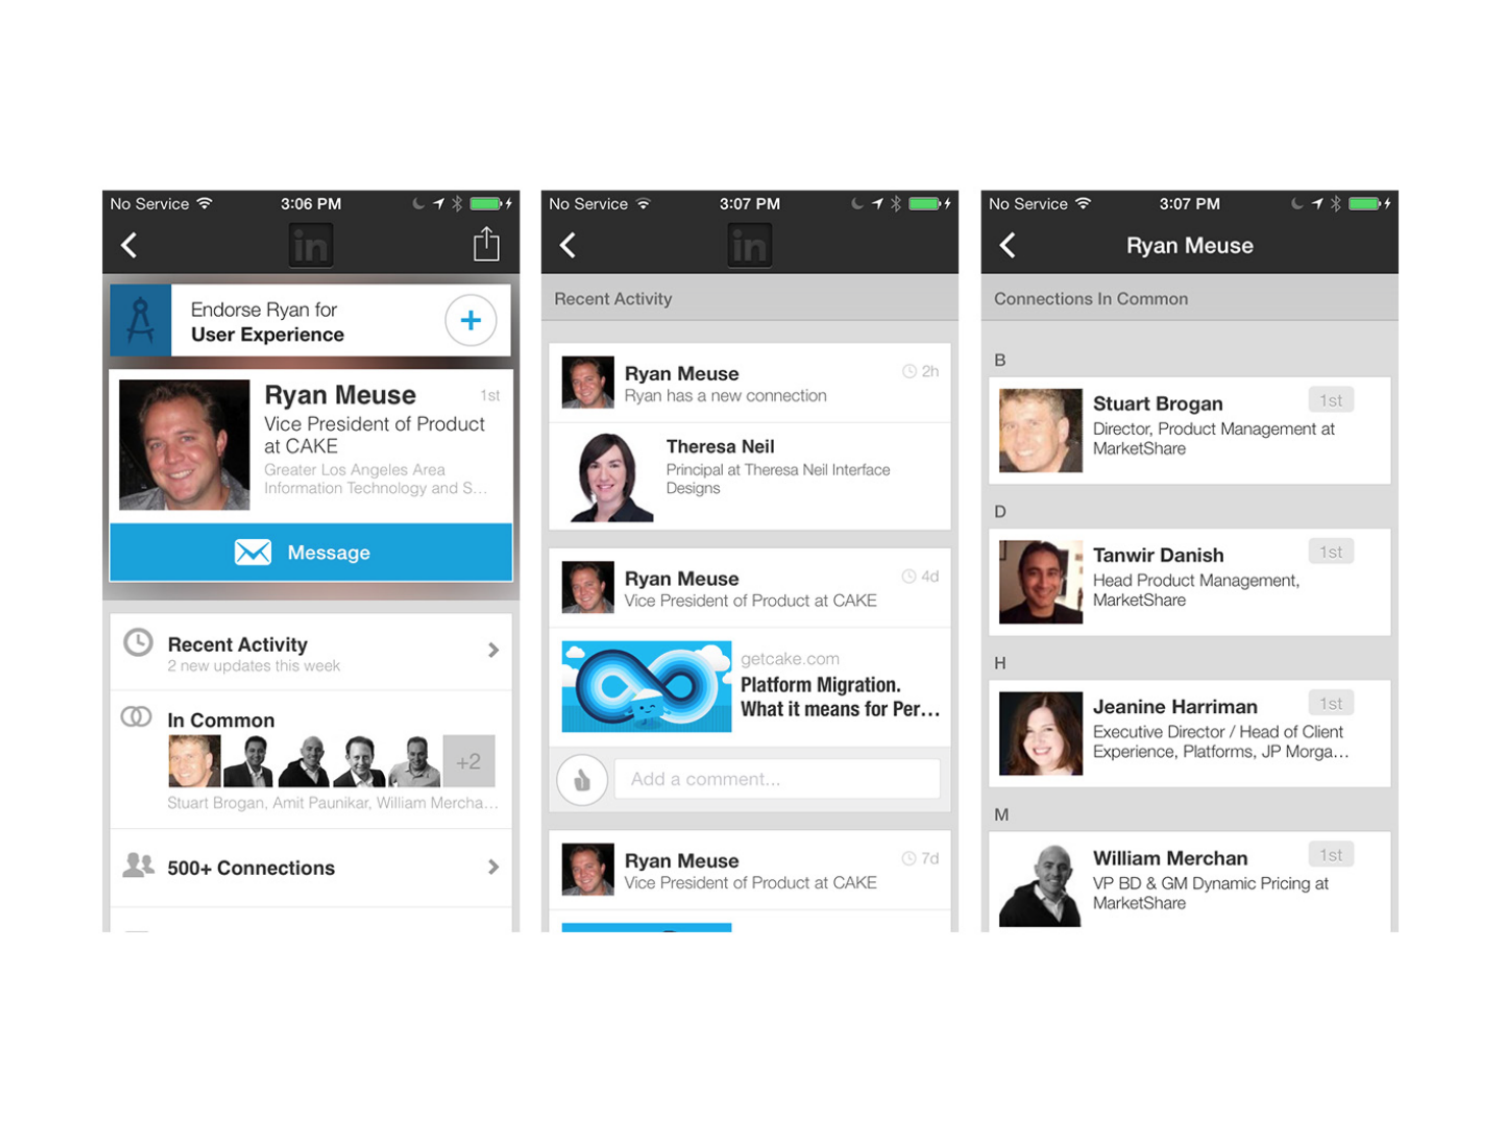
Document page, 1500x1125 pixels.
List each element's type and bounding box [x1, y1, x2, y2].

picture [91, 175, 1409, 950]
